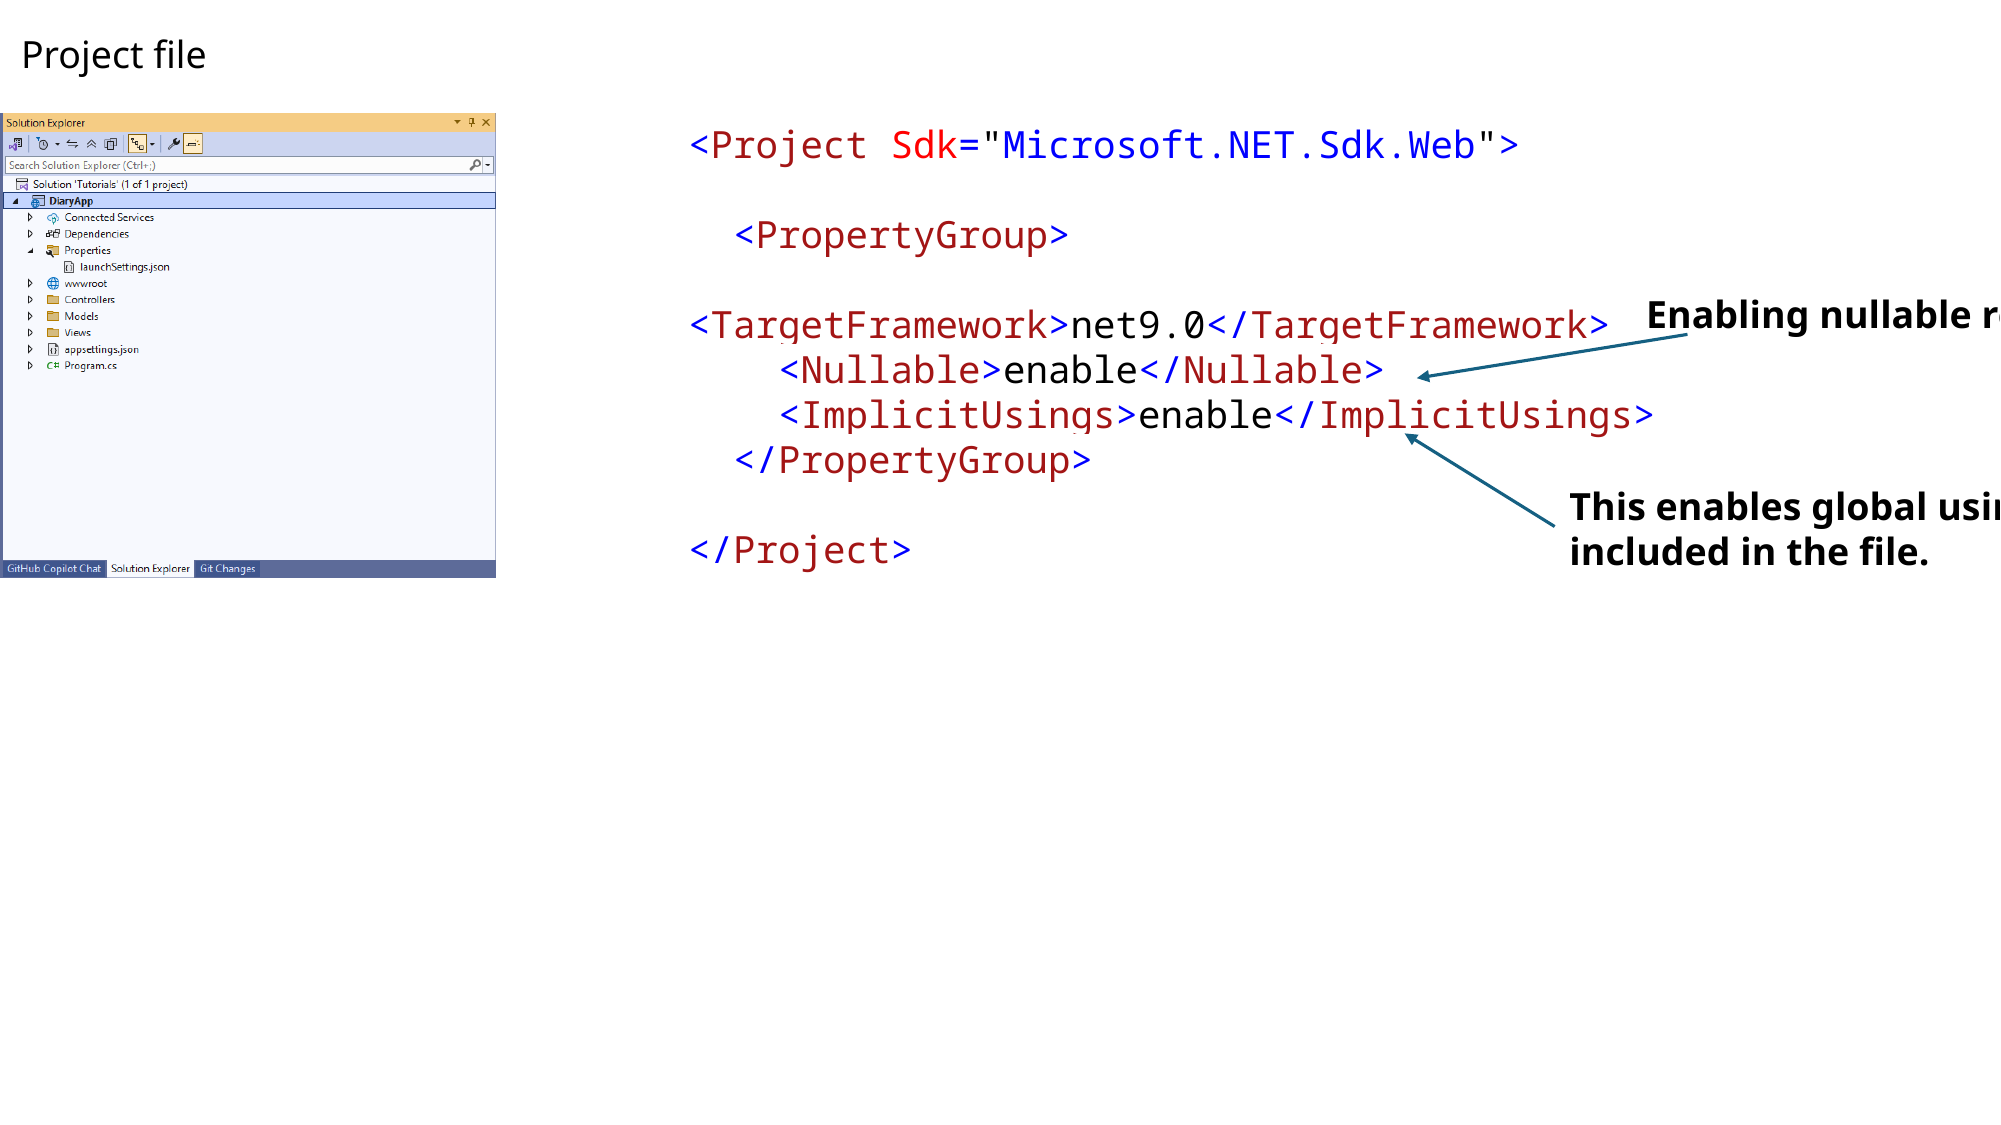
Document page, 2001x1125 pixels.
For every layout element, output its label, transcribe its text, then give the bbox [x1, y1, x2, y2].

text_box Enabling nullable reference properties. This was introduced in NET 8.0 [1631, 283, 2000, 343]
text_box <Project Sdk="Microsoft.NET.Sdk.Web"> <PropertyGroup> <TargetFramework>net9.0</TargetFramework> <Nullable>enable</Nullable> <ImplicitUsings>enable</ImplicitUsings> </PropertyGroup> </Project> [673, 113, 1674, 579]
text_box Project file [6, 23, 222, 84]
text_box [1404, 432, 1556, 528]
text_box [1416, 333, 1688, 379]
picture [0, 113, 496, 579]
text_box This enables global usings which do not need to be explicitly included in the file. [1554, 475, 2000, 581]
